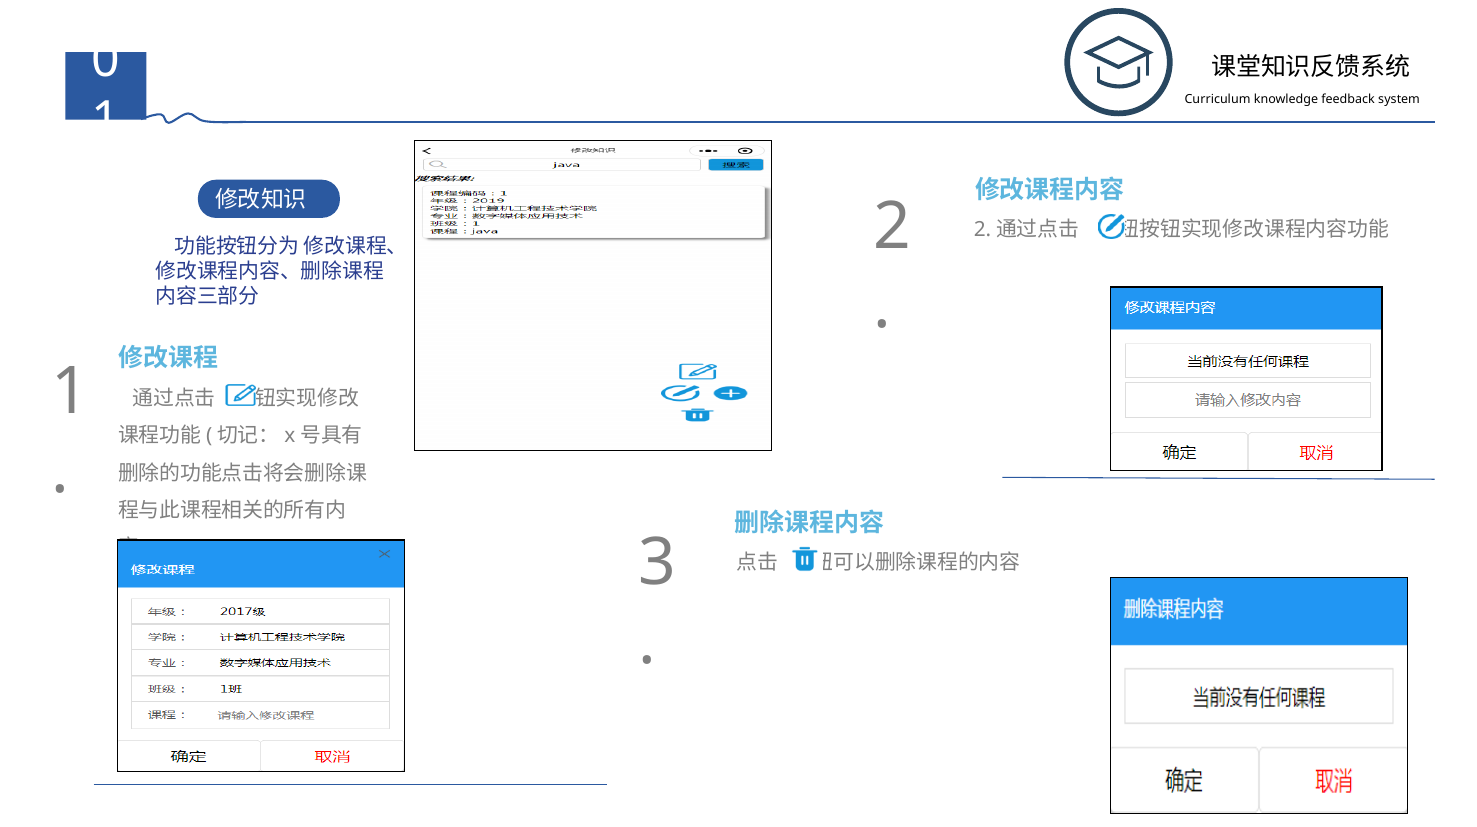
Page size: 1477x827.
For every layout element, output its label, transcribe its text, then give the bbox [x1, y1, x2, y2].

text_box [147, 112, 246, 124]
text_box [1067, 10, 1170, 114]
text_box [140, 177, 414, 317]
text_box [1061, 27, 1477, 124]
text_box 修改课程内容 2.通过点击 按钮按钮实现修改课程内容功能 [951, 155, 1425, 245]
text_box 修改课程 通过点击 按钮实现修改课程功能(切记：x号具有删除的功能点击将会删除课程与此课程相关的所有内容) [112, 323, 376, 562]
text_box 01 [64, 51, 147, 121]
picture [414, 140, 772, 451]
text_box 3. [632, 515, 700, 680]
picture [1098, 213, 1125, 239]
text_box 1. [45, 344, 112, 509]
picture [1111, 578, 1407, 813]
text_box 2. [868, 179, 935, 344]
picture [1111, 287, 1382, 470]
text_box 删除课程内容 点击 按钮可以删除课程的内容 [711, 488, 1185, 577]
picture [788, 543, 823, 574]
picture [118, 540, 404, 771]
picture [225, 381, 256, 408]
